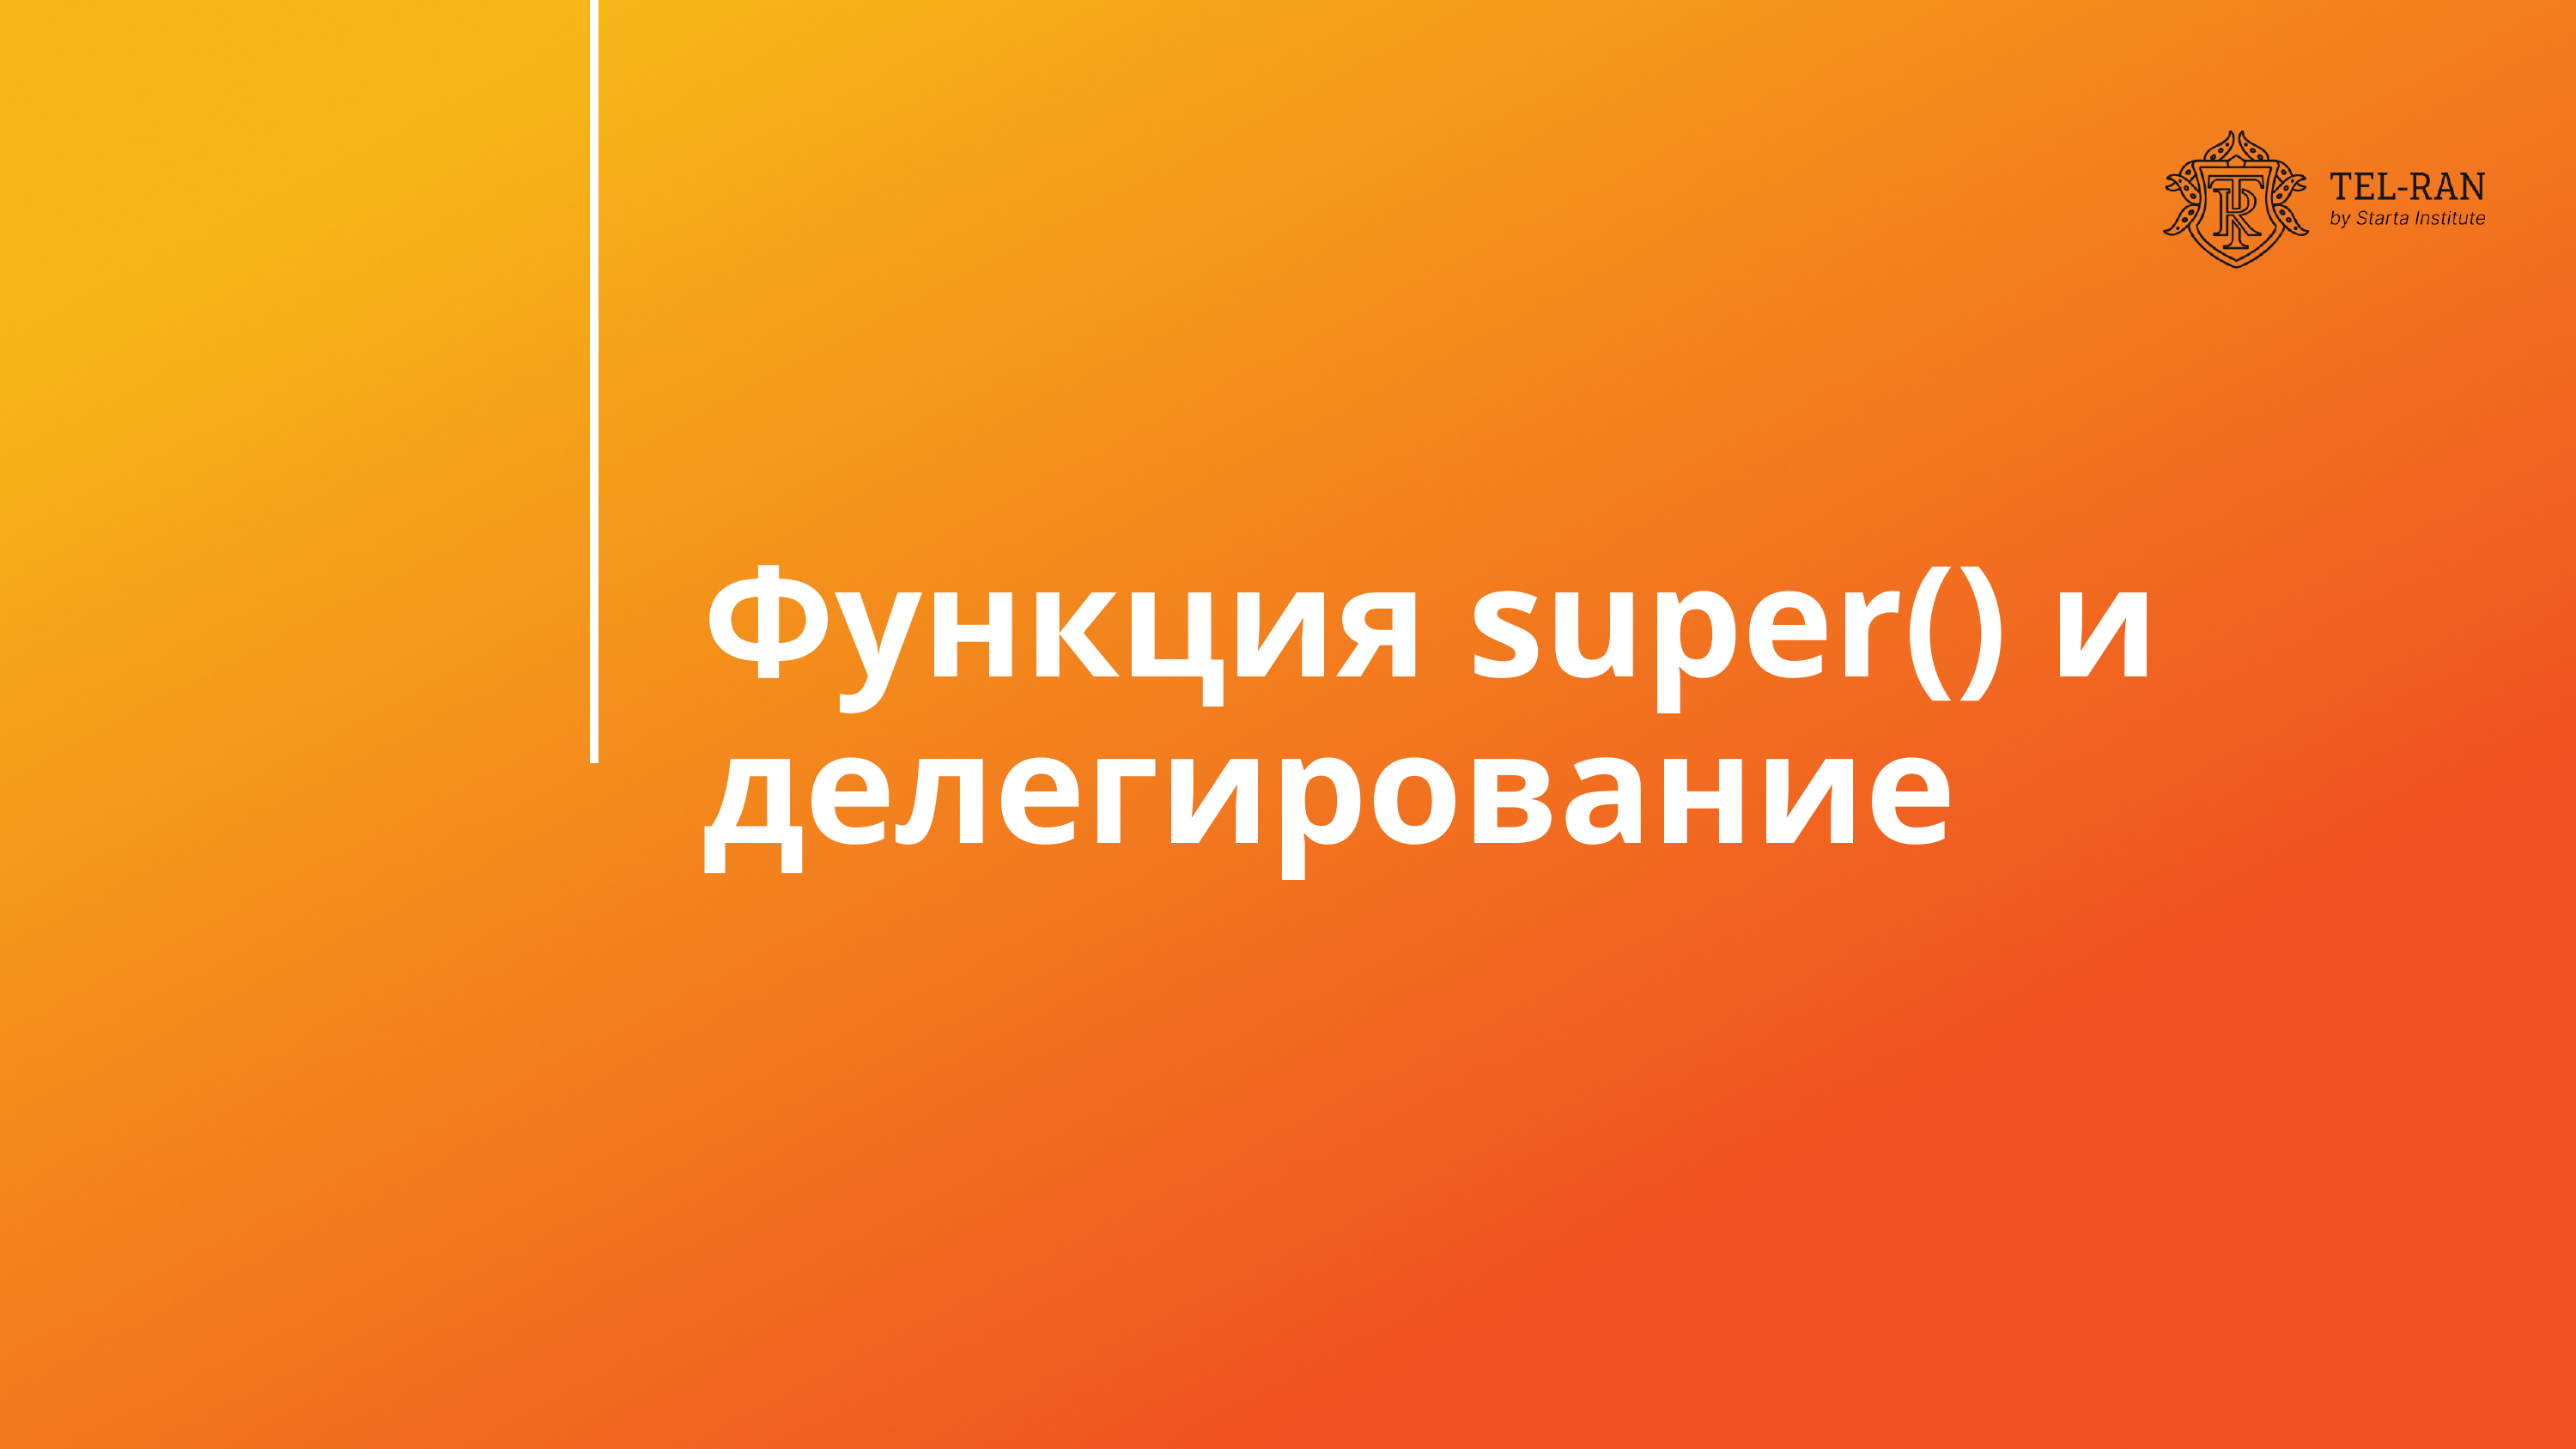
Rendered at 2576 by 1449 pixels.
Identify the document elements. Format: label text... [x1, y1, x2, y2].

text_box Функция super() и делегирование [702, 386, 2339, 1034]
picture [0, 0, 2576, 1449]
